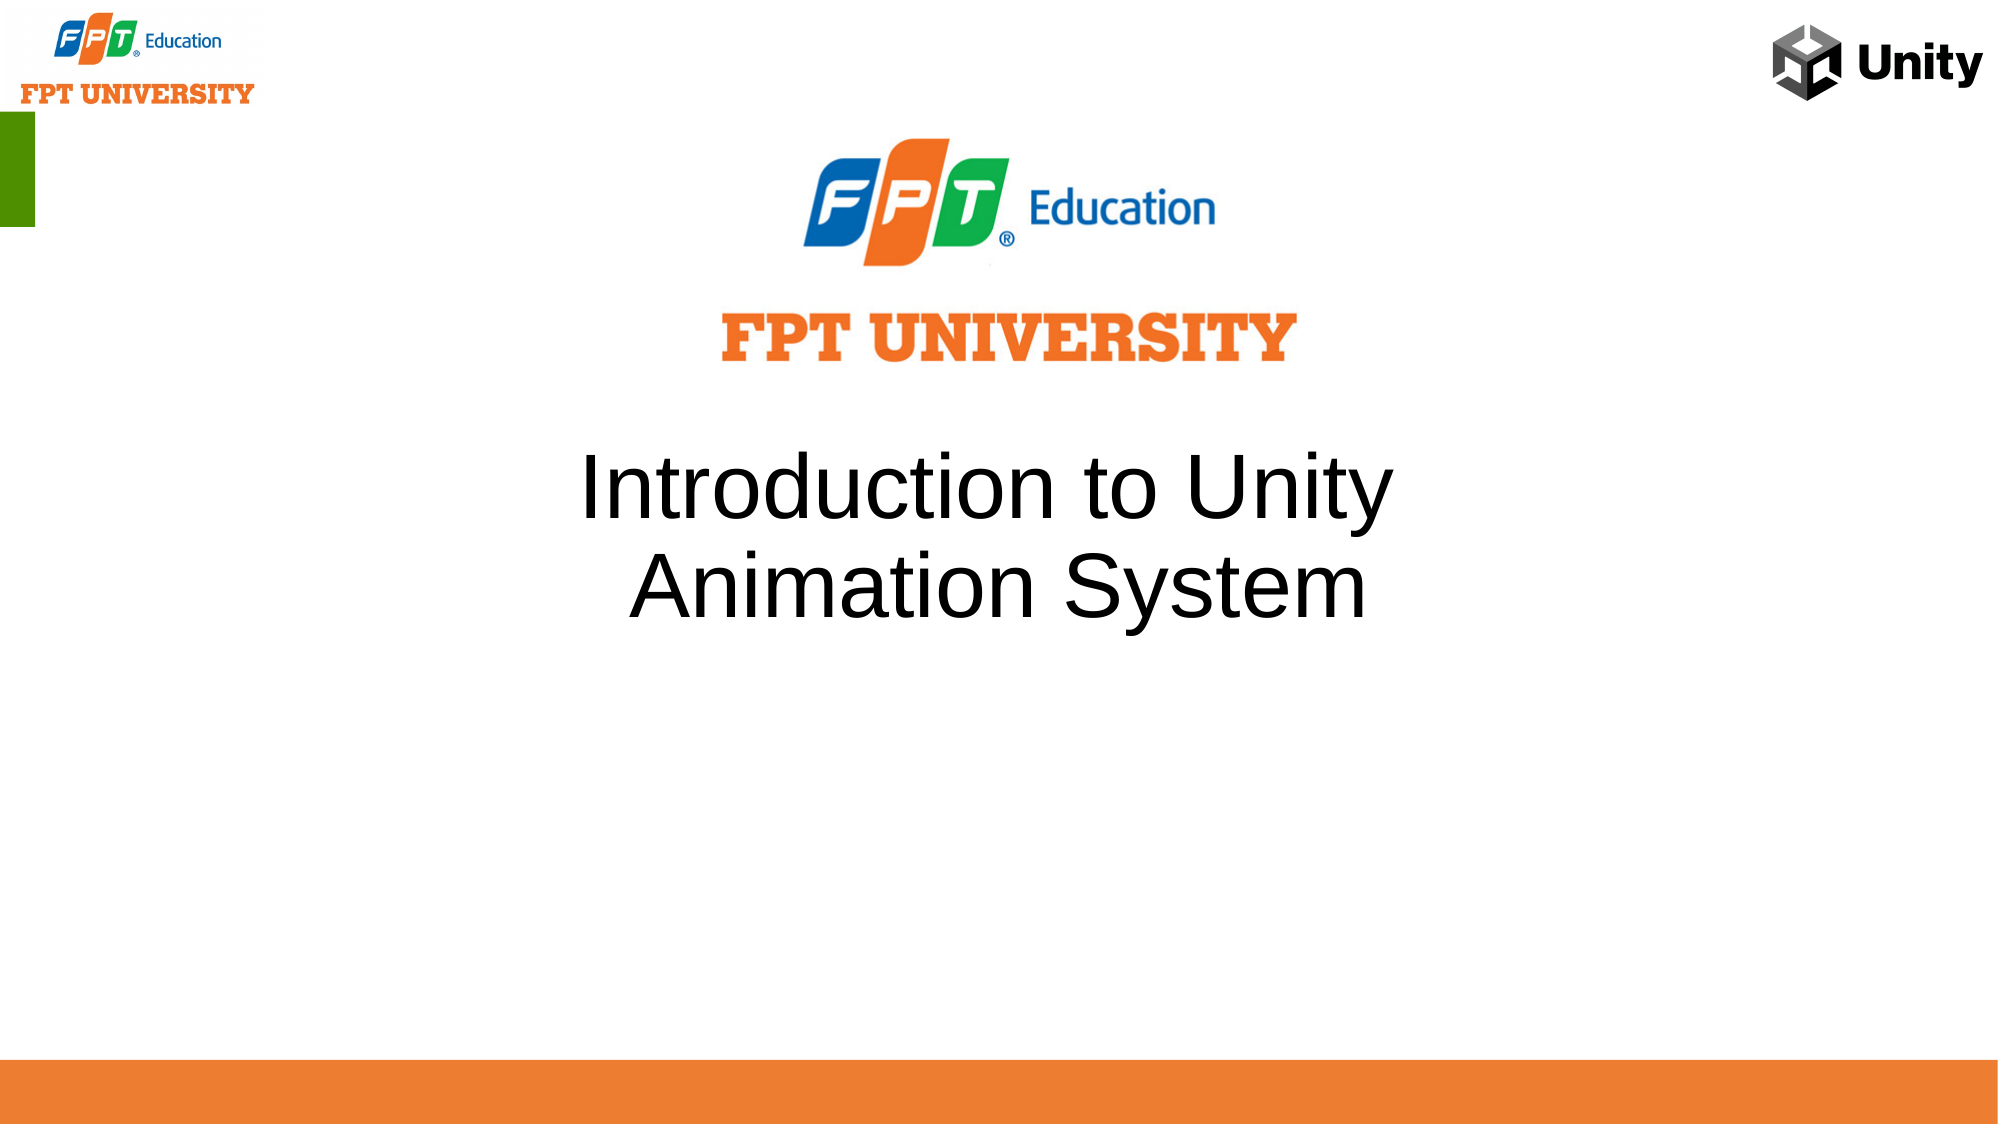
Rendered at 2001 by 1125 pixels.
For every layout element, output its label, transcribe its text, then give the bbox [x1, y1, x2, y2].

picture [4, 4, 263, 109]
picture [1765, 0, 1992, 126]
picture [681, 73, 1319, 423]
text_box Introduction to Unity Animation System [169, 254, 1831, 645]
